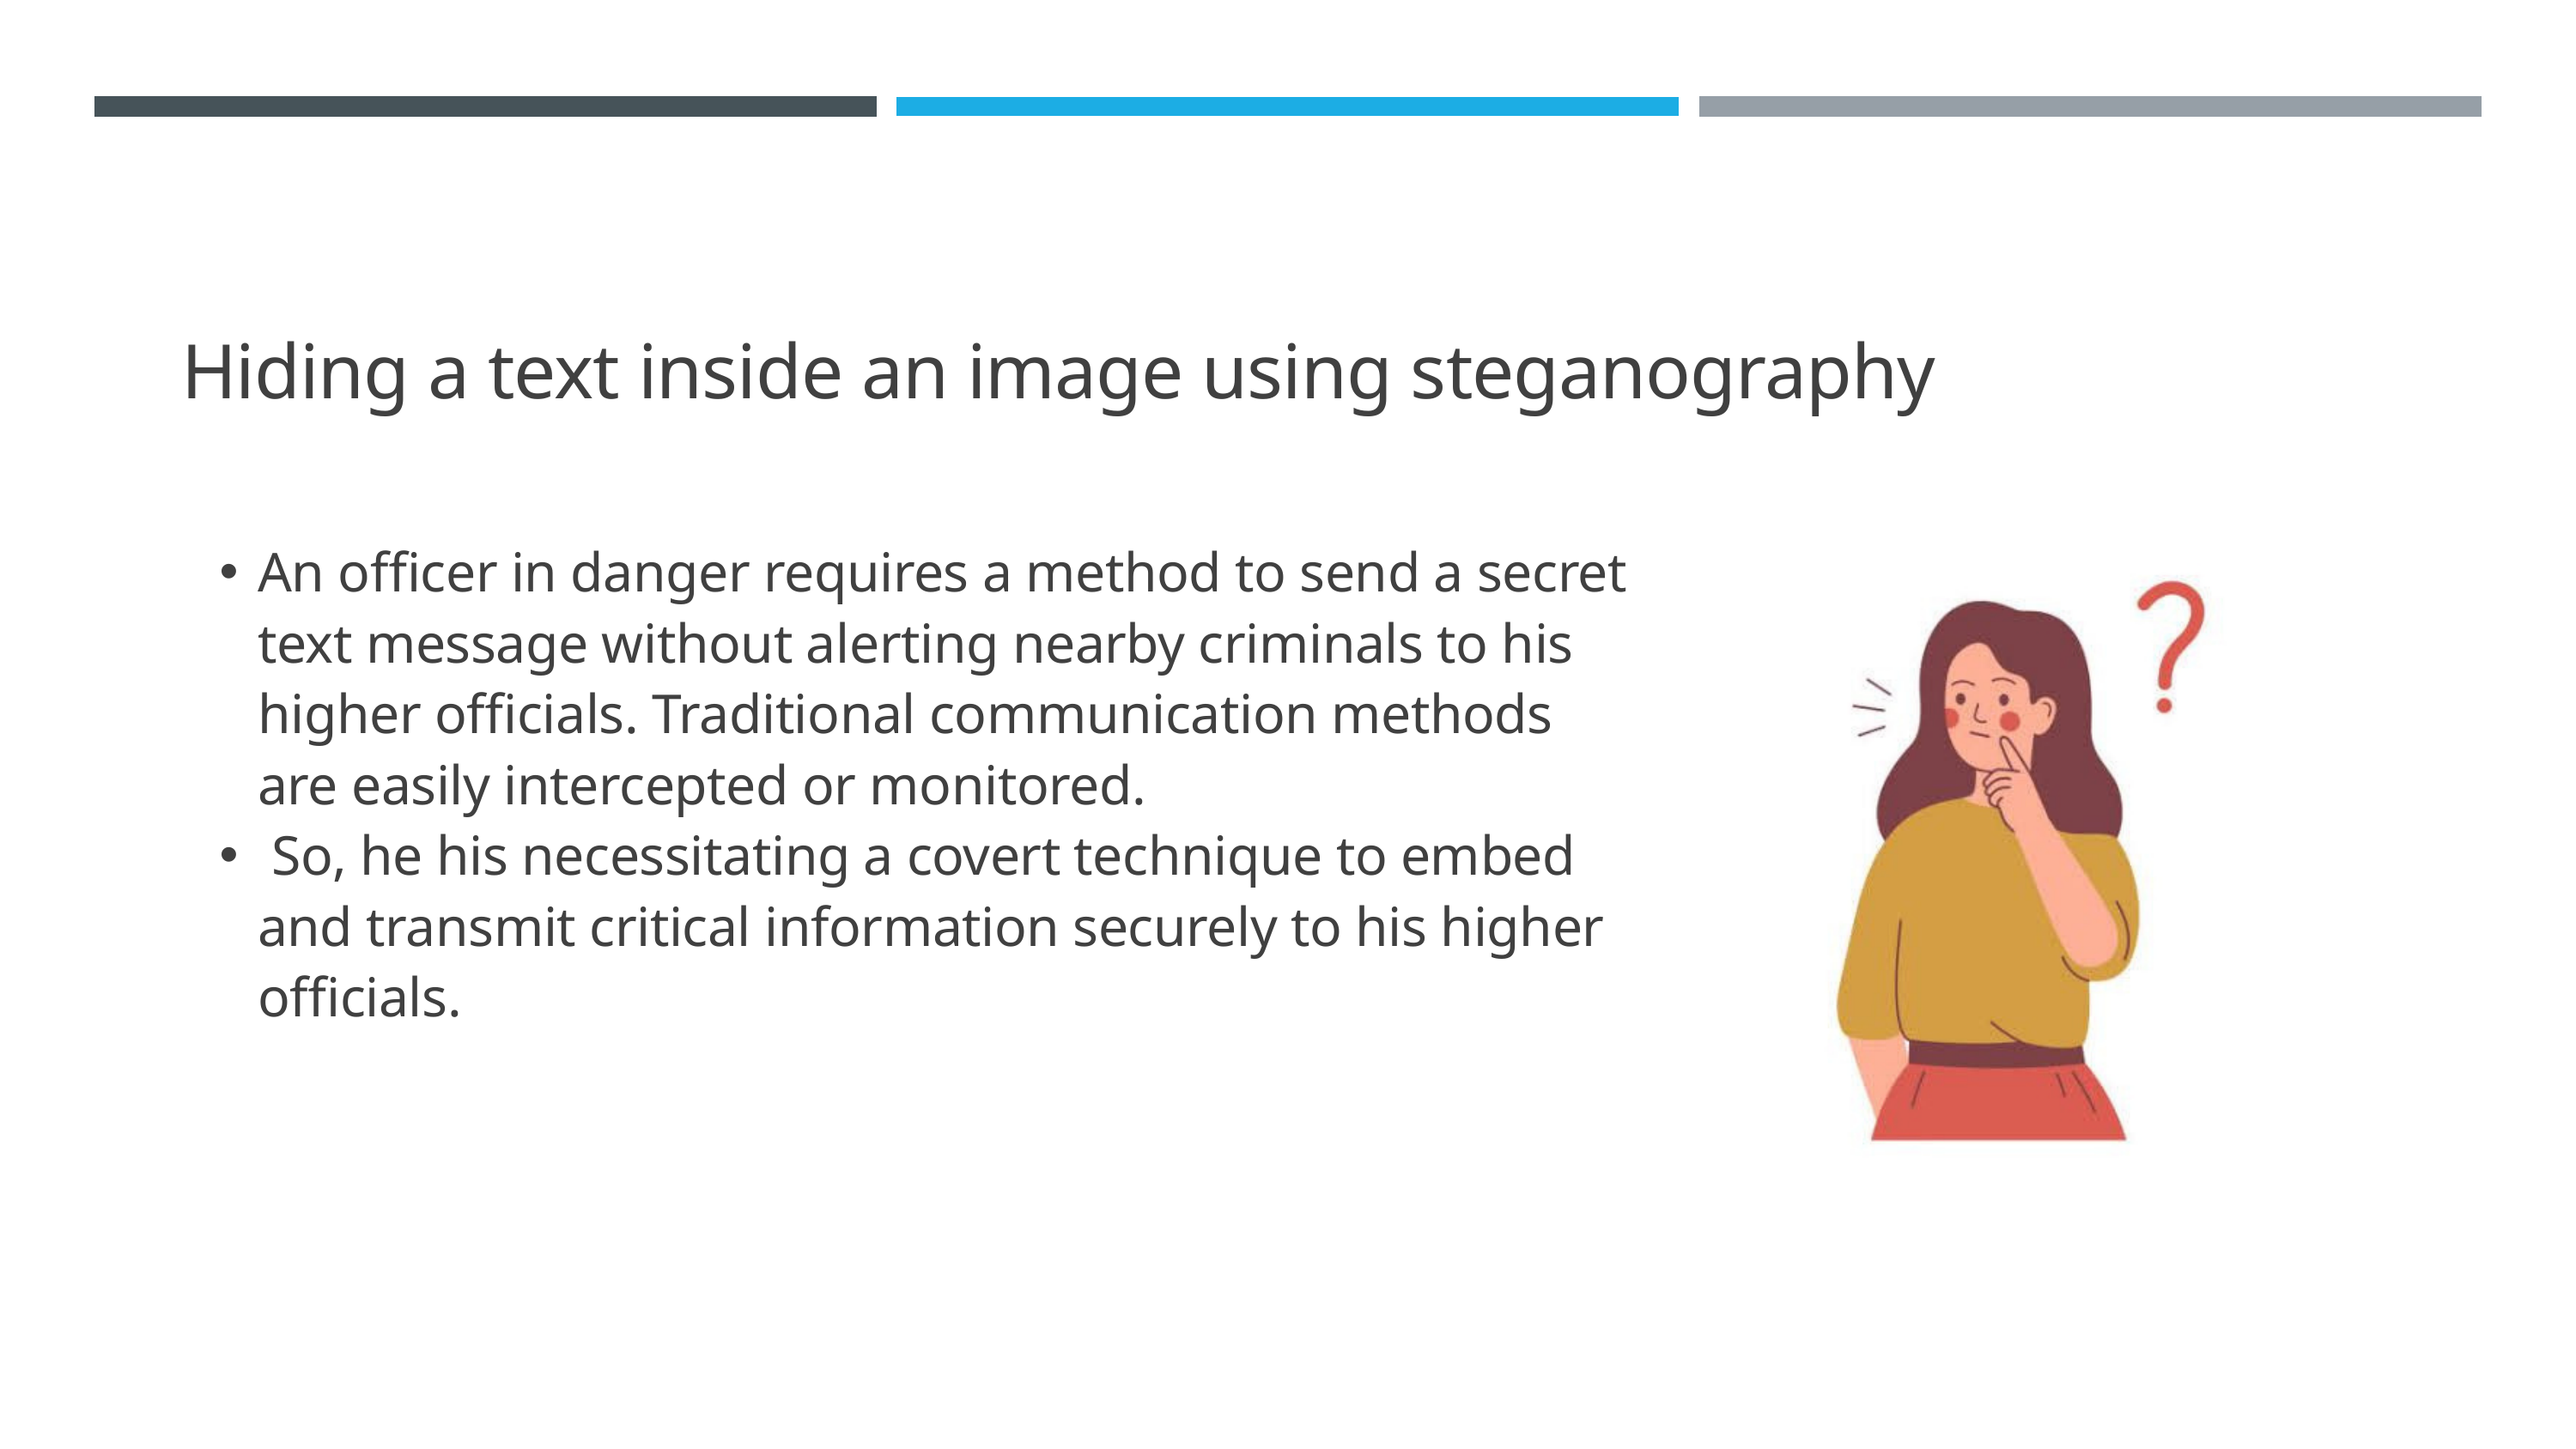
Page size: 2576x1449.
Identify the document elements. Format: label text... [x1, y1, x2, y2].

text_box [1635, 459, 2408, 1264]
text_box An officer in danger requires a method to send a secret text message without alerting nearby criminals to his higher officials. Traditional communication methods are easily intercepted or monitored. So, he his necessitating a covert technique to embed and transmit critical information securely to his higher officials. [181, 460, 1635, 1028]
text_box Hiding a text inside an image using steganography [181, 324, 2487, 505]
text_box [94, 96, 878, 118]
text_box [896, 96, 1680, 117]
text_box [1698, 95, 2482, 118]
